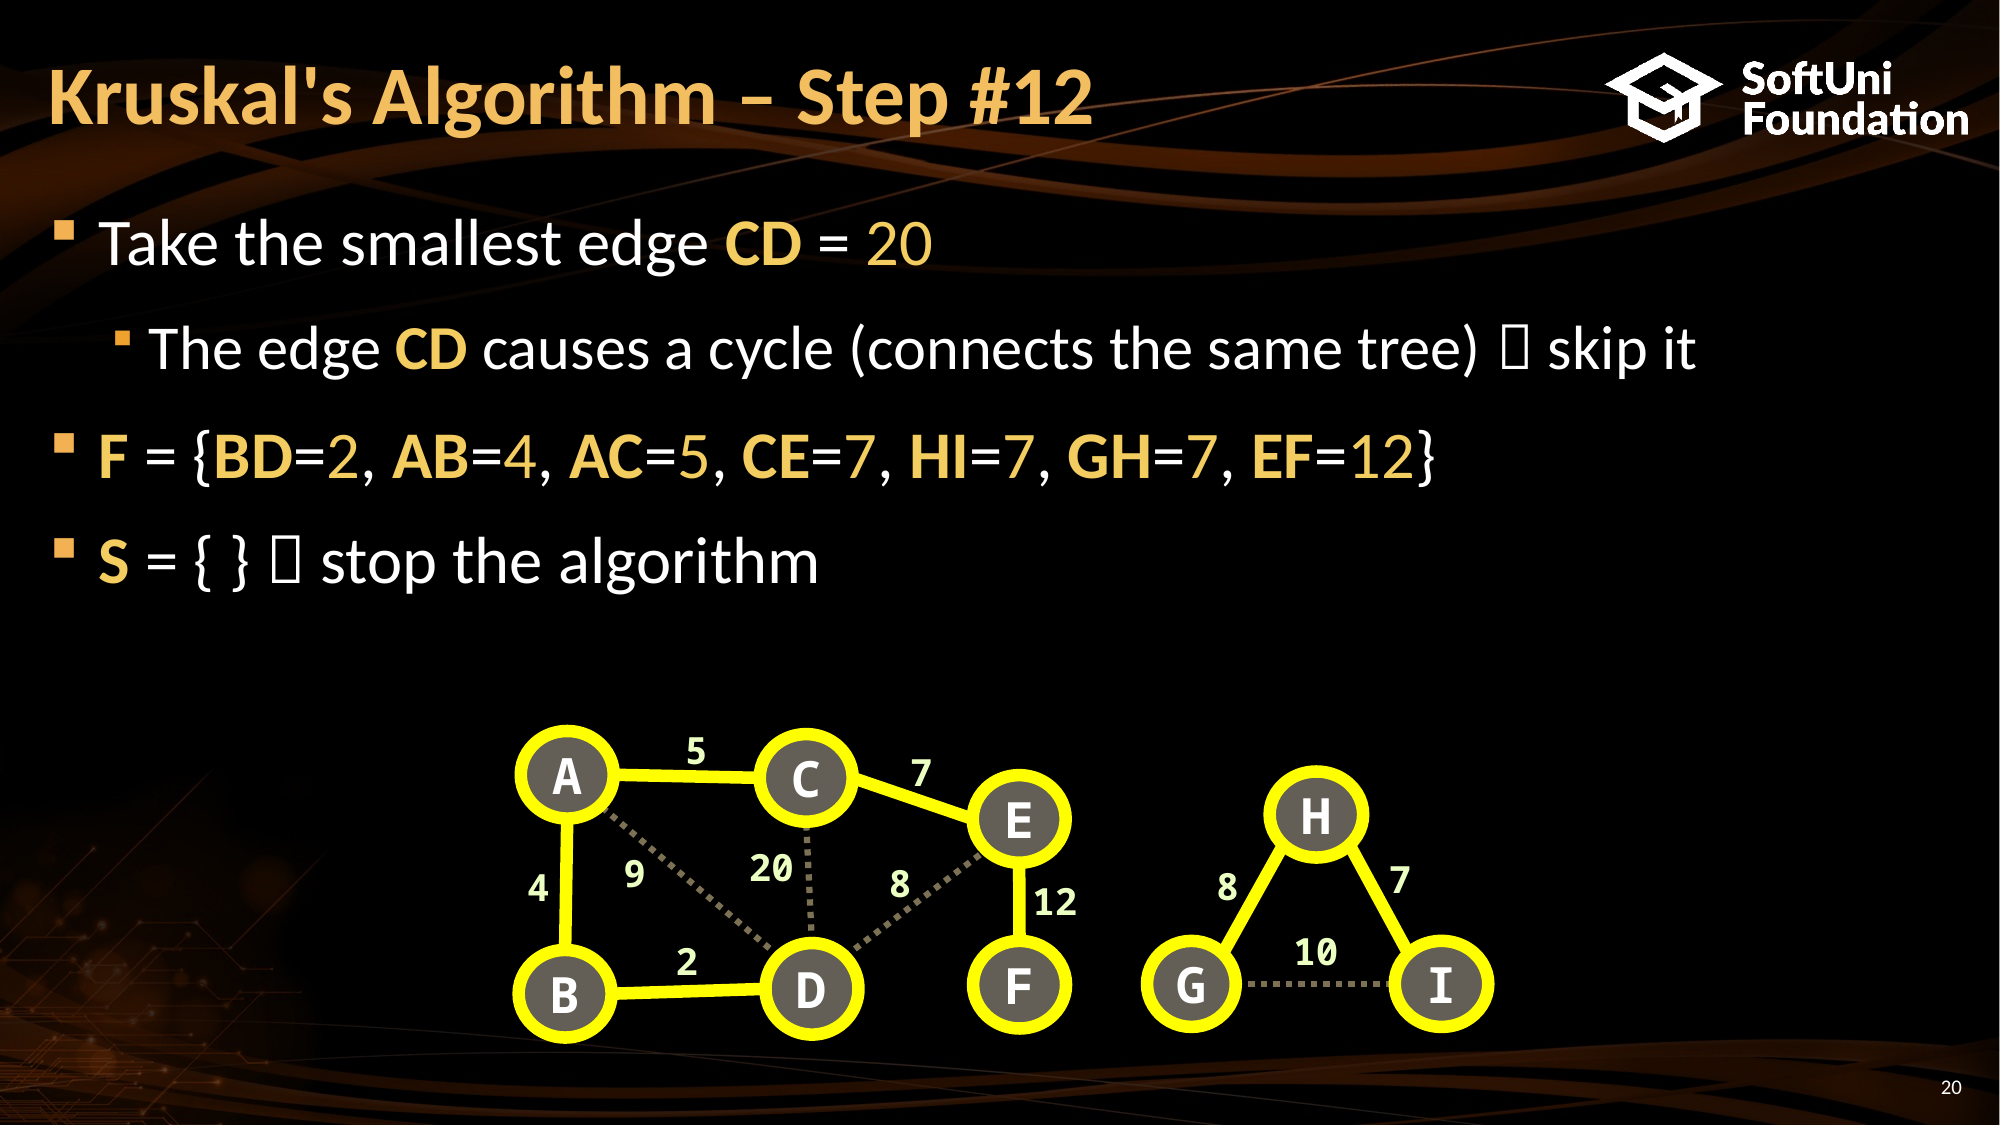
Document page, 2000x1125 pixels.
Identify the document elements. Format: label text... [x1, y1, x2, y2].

picture [0, 0, 2000, 1125]
list Take the smallest edge CD = 20 The edge CD causes a cycle (connects the same tree)  skip it F = {BD=2, AB=4, AC=5, CE=7, HI=7, GH=7, EF=12} S = { }  stop the algorithm [31, 188, 1968, 1103]
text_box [512, 719, 1489, 1038]
title Kruskal's Algorithm – Step #12 [30, 6, 1602, 189]
